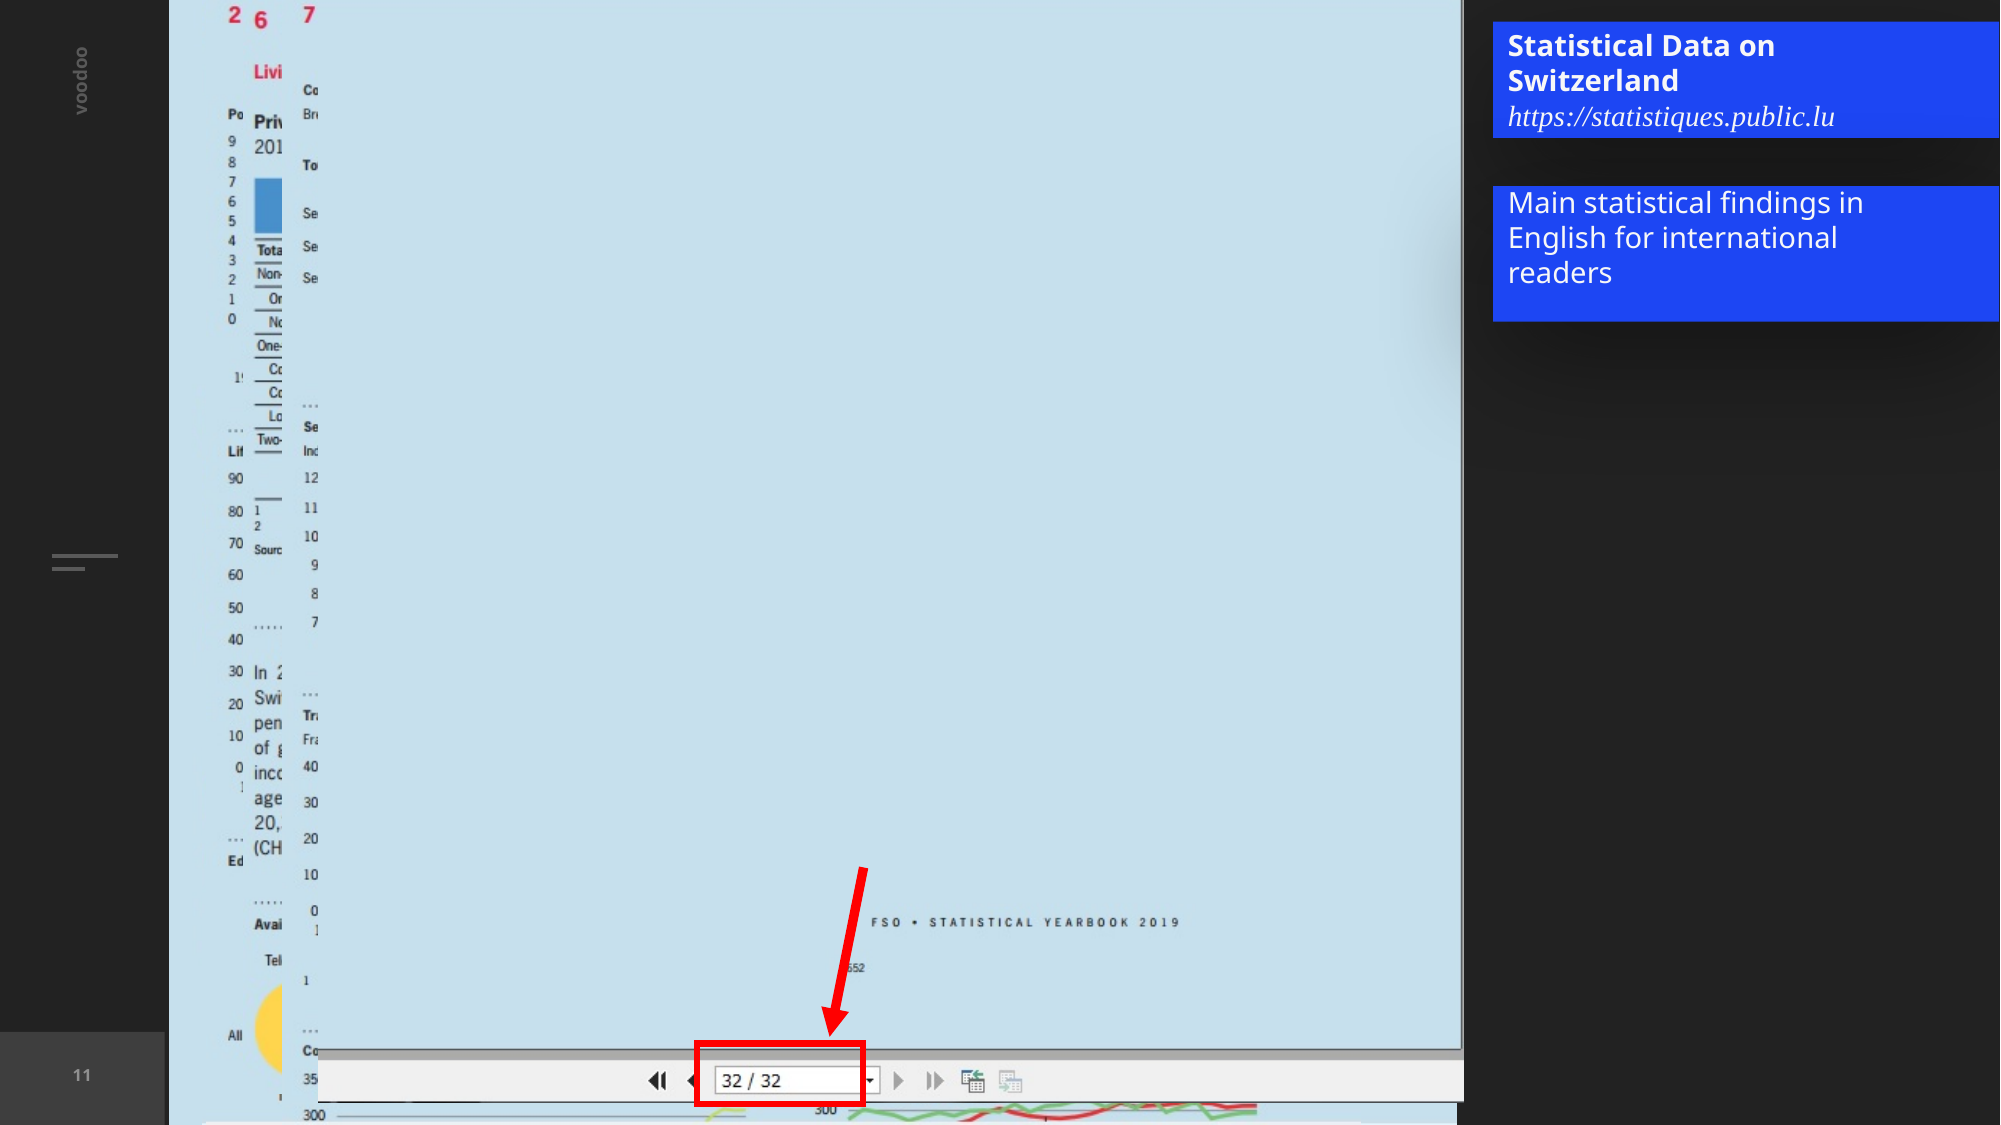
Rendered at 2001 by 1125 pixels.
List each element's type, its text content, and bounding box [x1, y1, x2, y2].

text_box Statistical Data on Switzerland https://statistiques.public.lu [1492, 21, 2000, 139]
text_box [829, 867, 864, 1037]
text_box Main statistical findings in English for international readers [1492, 185, 2000, 323]
picture [169, 0, 1464, 1125]
